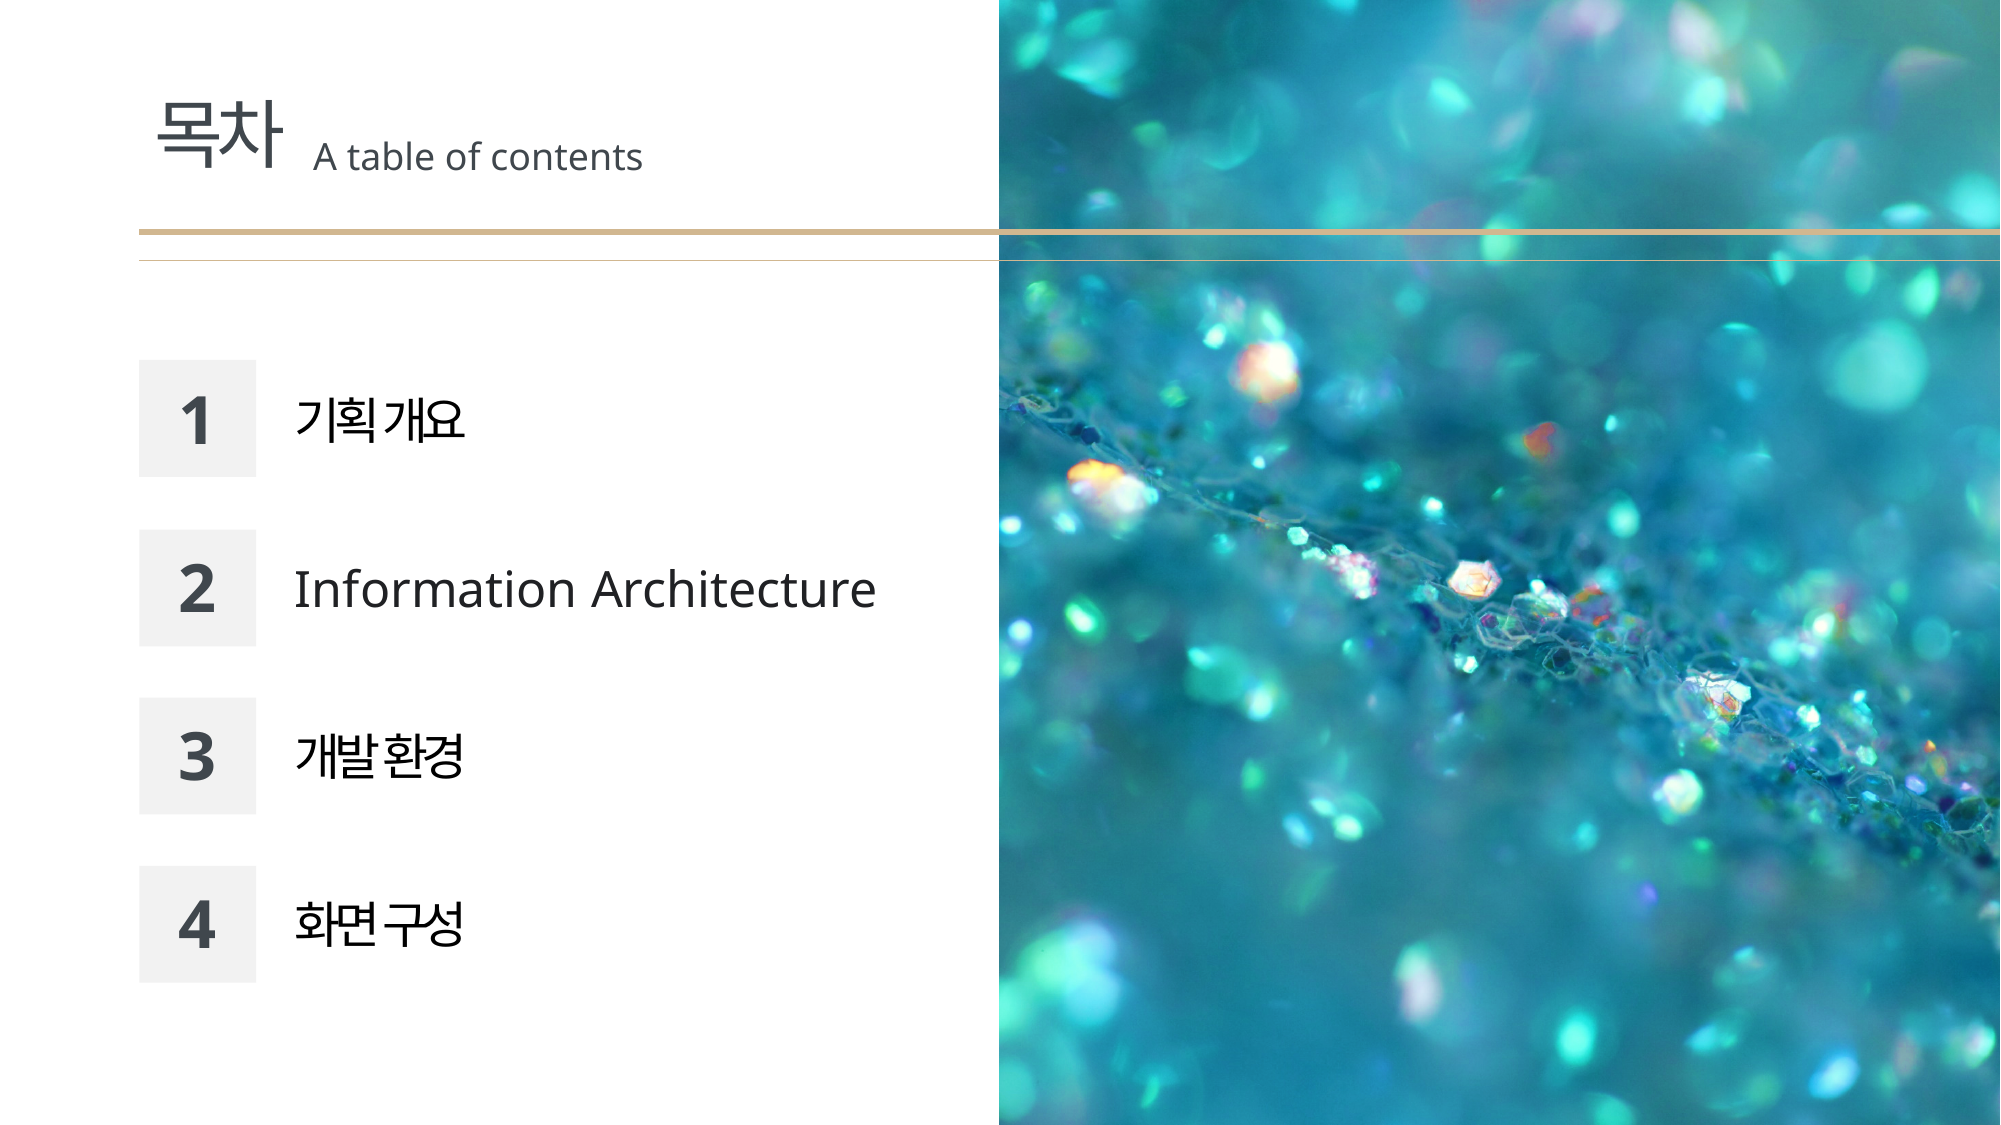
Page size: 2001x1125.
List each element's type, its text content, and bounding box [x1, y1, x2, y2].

text_box A table of contents [298, 125, 659, 186]
text_box 3 [163, 706, 232, 802]
text_box 2 [163, 538, 232, 634]
text_box Information Architecture [280, 550, 961, 625]
picture [999, 233, 2000, 260]
text_box 화면 구성 [280, 886, 766, 962]
picture [999, 0, 2000, 231]
text_box 개발 환경 [280, 718, 766, 793]
text_box 목차 [139, 80, 379, 186]
text_box 4 [163, 874, 232, 970]
text_box 1 [163, 370, 232, 466]
picture [999, 261, 2000, 1125]
text_box [138, 529, 257, 647]
text_box [138, 697, 257, 815]
text_box [138, 359, 257, 478]
text_box 기획 개요 [280, 382, 766, 457]
text_box [138, 865, 257, 984]
